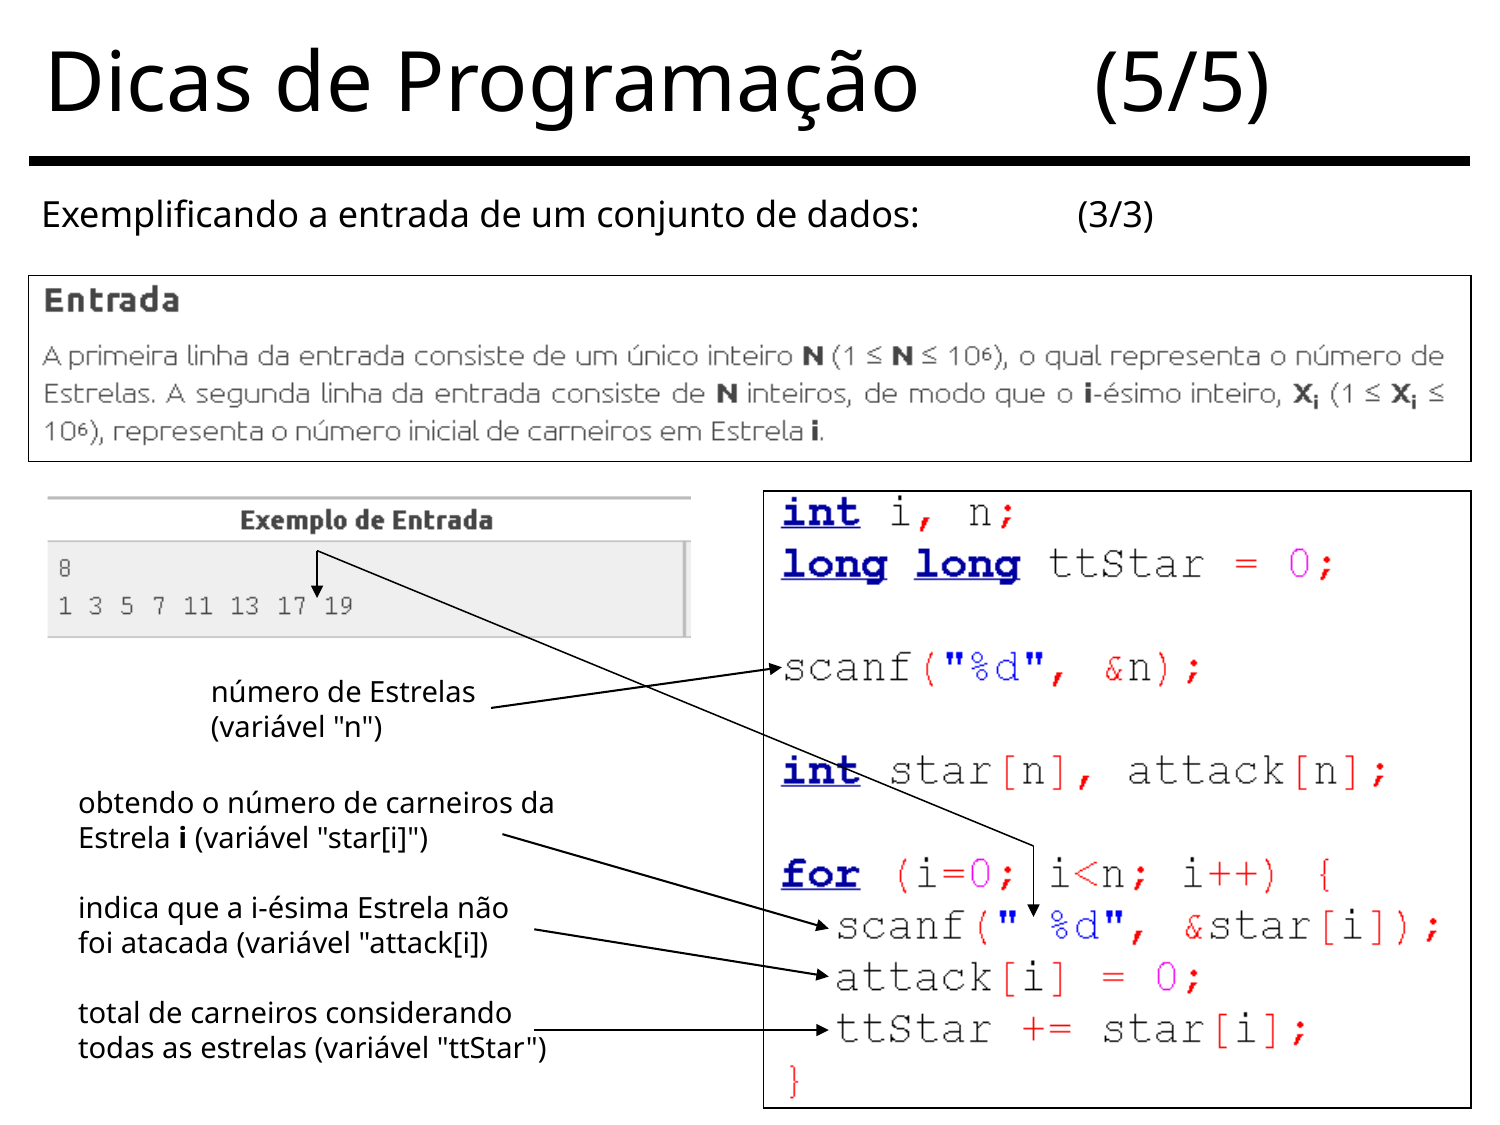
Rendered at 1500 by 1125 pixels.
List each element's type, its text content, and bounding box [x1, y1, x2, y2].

text_box obtendo o número de carneiros da Estrela i (variável "star[i]") indica que a i-ésima Estrela não foi atacada (variável "attack[i]) total de carneiros considerando todas as estrelas (variável "ttStar") [63, 776, 571, 1072]
picture [37, 483, 692, 646]
picture [29, 275, 1471, 461]
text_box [534, 928, 829, 977]
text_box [502, 854, 829, 929]
text_box número de Estrelas (variável "n") [196, 665, 311, 751]
text_box Exemplificando a entrada de um conjunto de dados: (3/3) [26, 184, 1471, 244]
title Dicas de Programação (5/5) [29, 7, 1483, 149]
picture [764, 491, 1471, 1108]
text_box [316, 550, 1034, 847]
